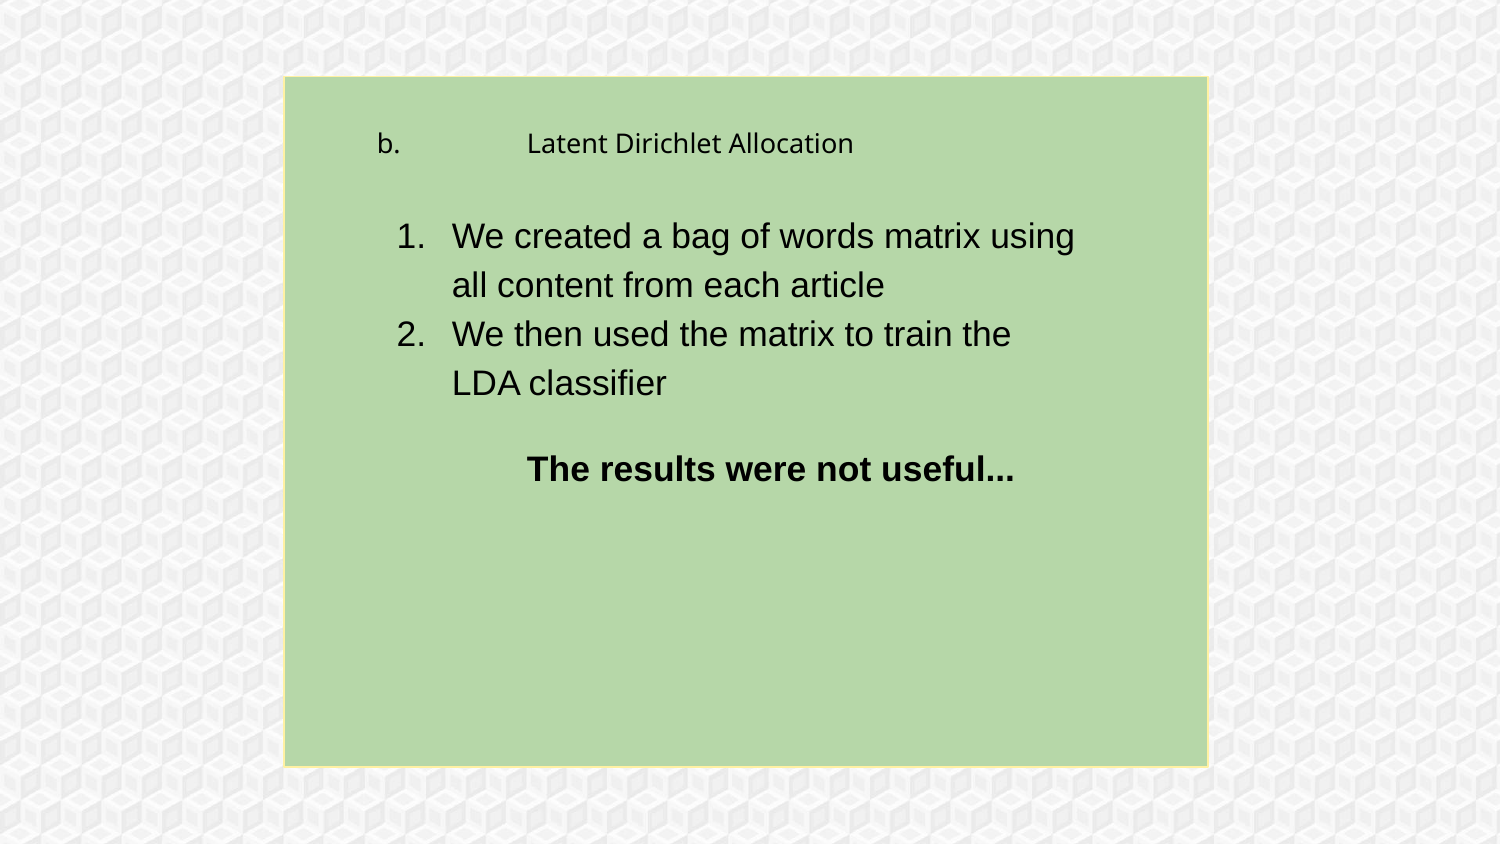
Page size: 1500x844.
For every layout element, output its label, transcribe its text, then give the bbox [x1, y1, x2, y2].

text_box [283, 76, 1208, 768]
subtitle We created a bag of words matrix using all content from each article We then used the matrix to train the LDA classifier The results were not useful... [361, 191, 1138, 695]
title b. Latent Dirichlet Allocation [361, 115, 1138, 174]
picture [0, 0, 1500, 844]
